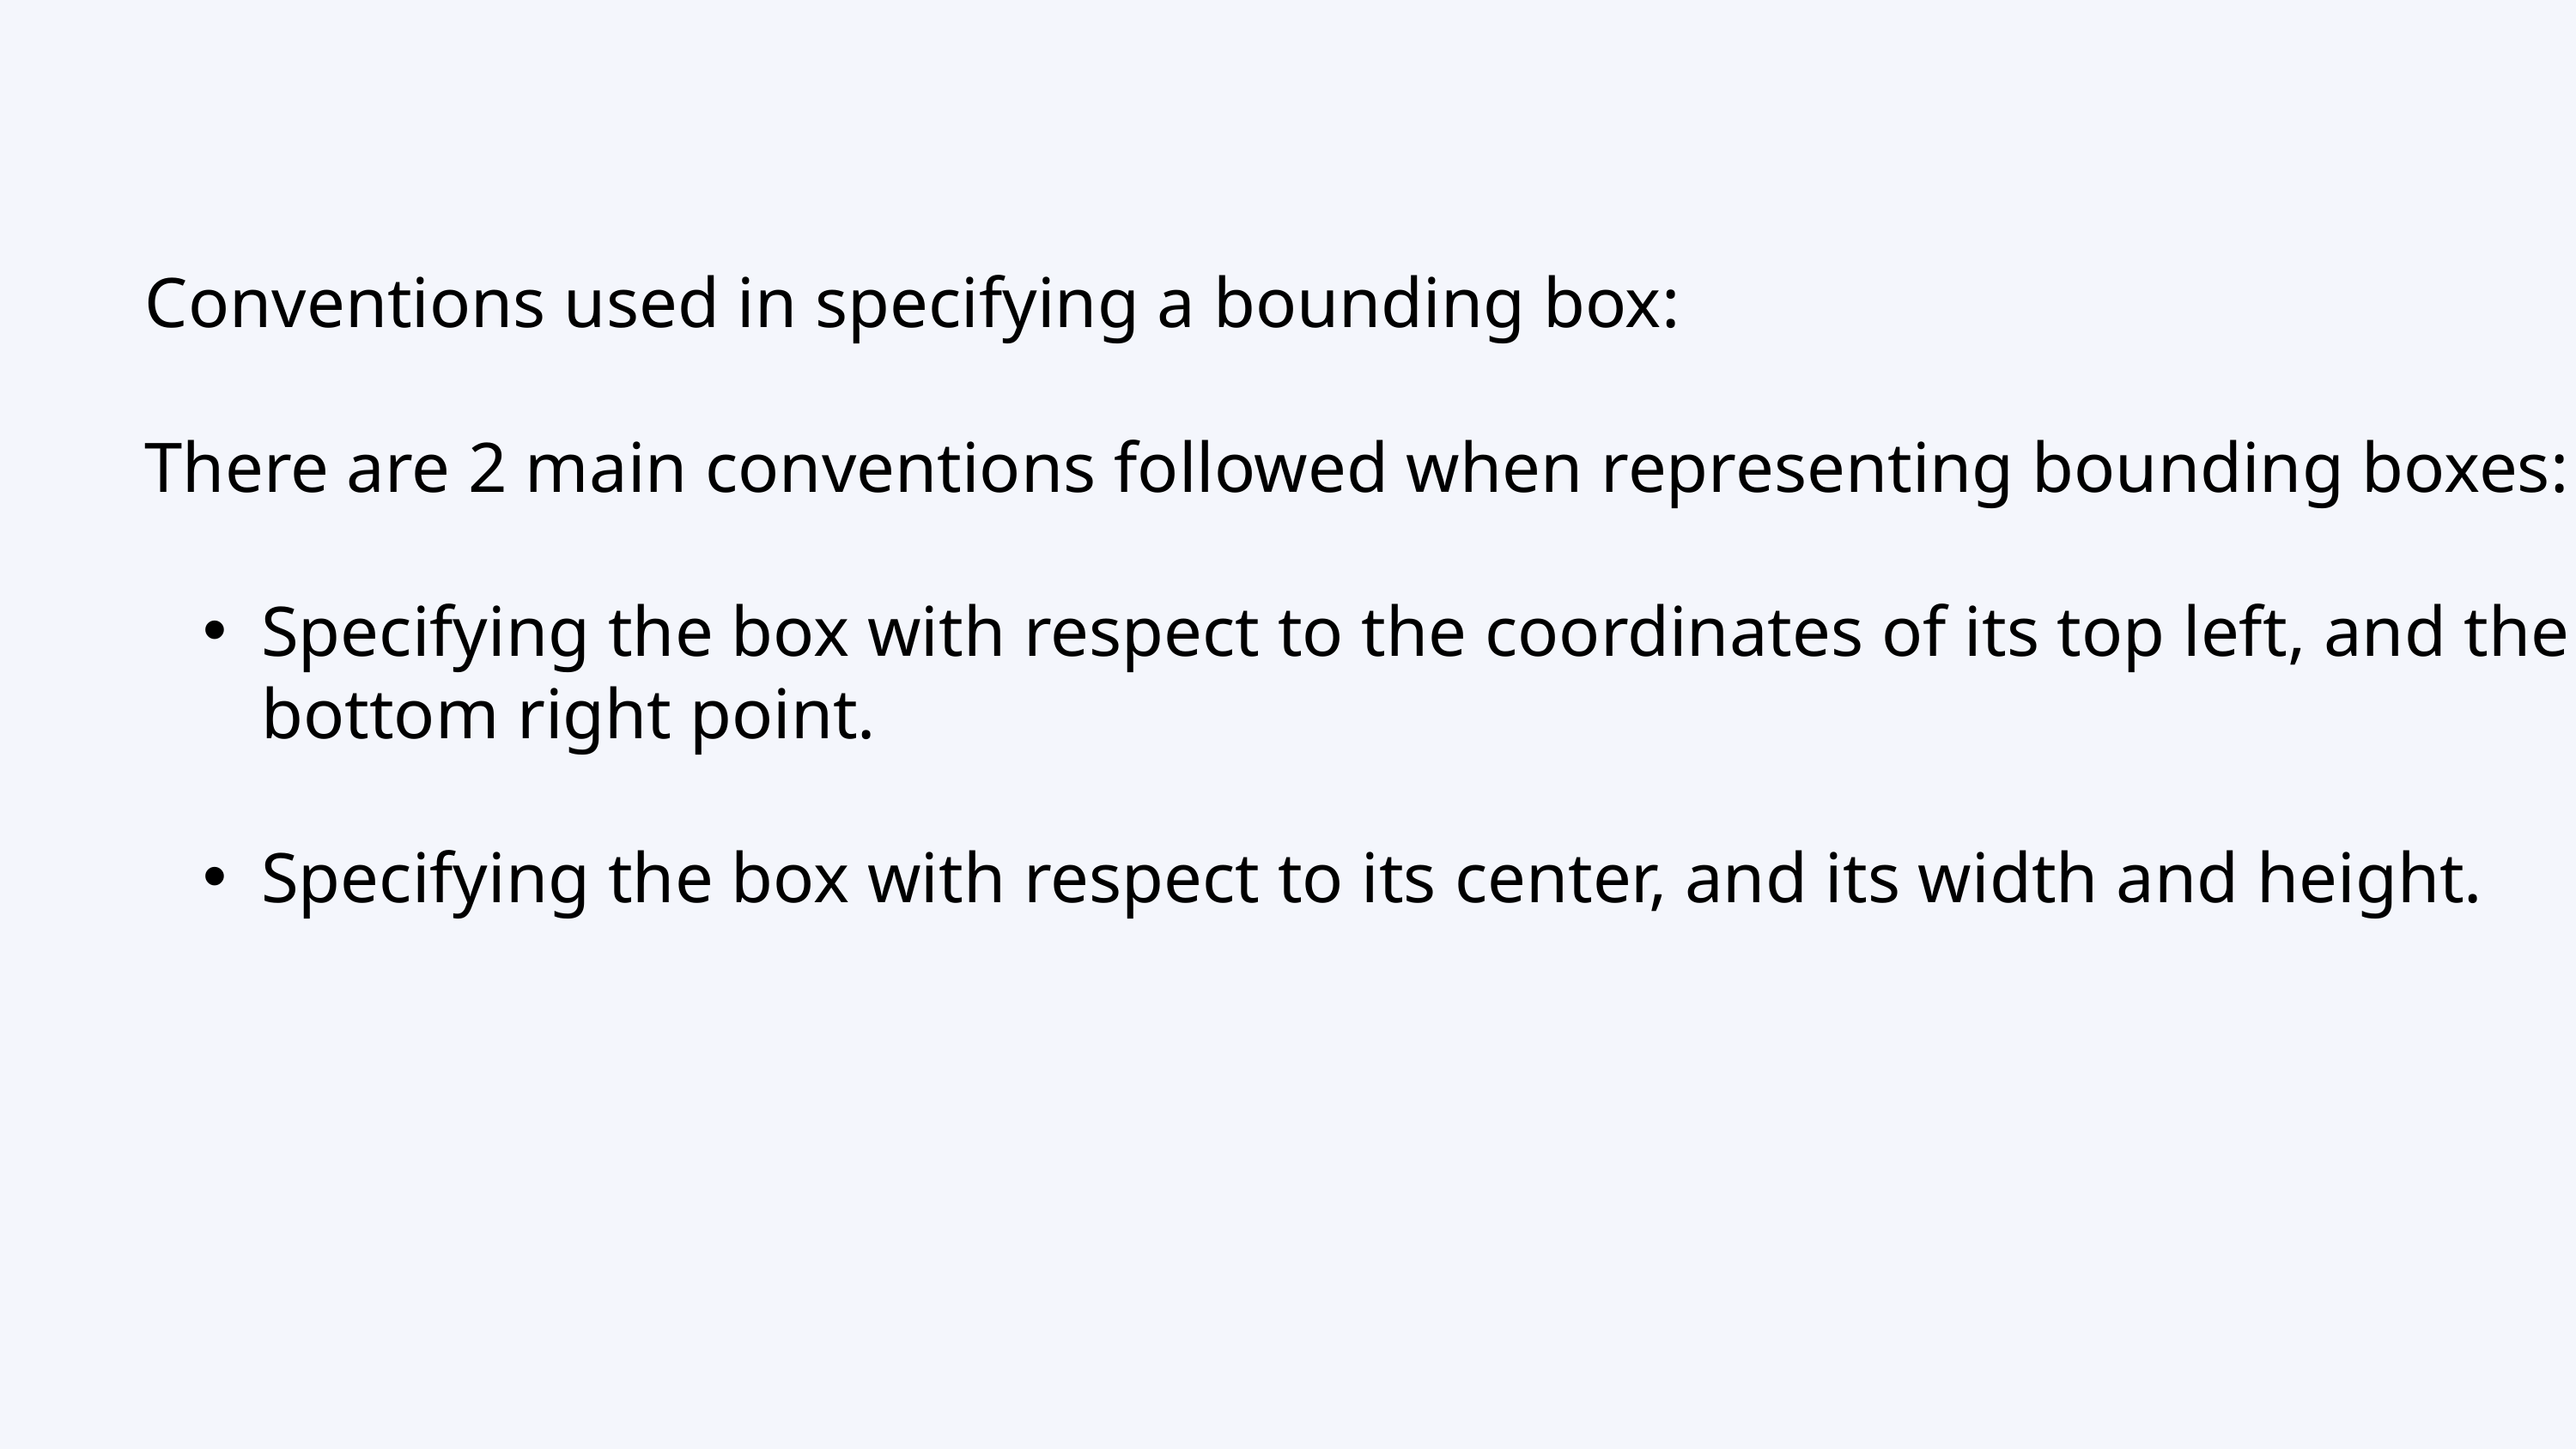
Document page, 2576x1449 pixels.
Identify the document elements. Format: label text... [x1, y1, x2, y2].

text_box Conventions used in specifying a bounding box: There are 2 main conventions followed when representing bounding boxes: Specifying the box with respect to the coordinates of its top left, and the bottom right point. Specifying the box with respect to its center, and its width and height. [144, 259, 2576, 917]
